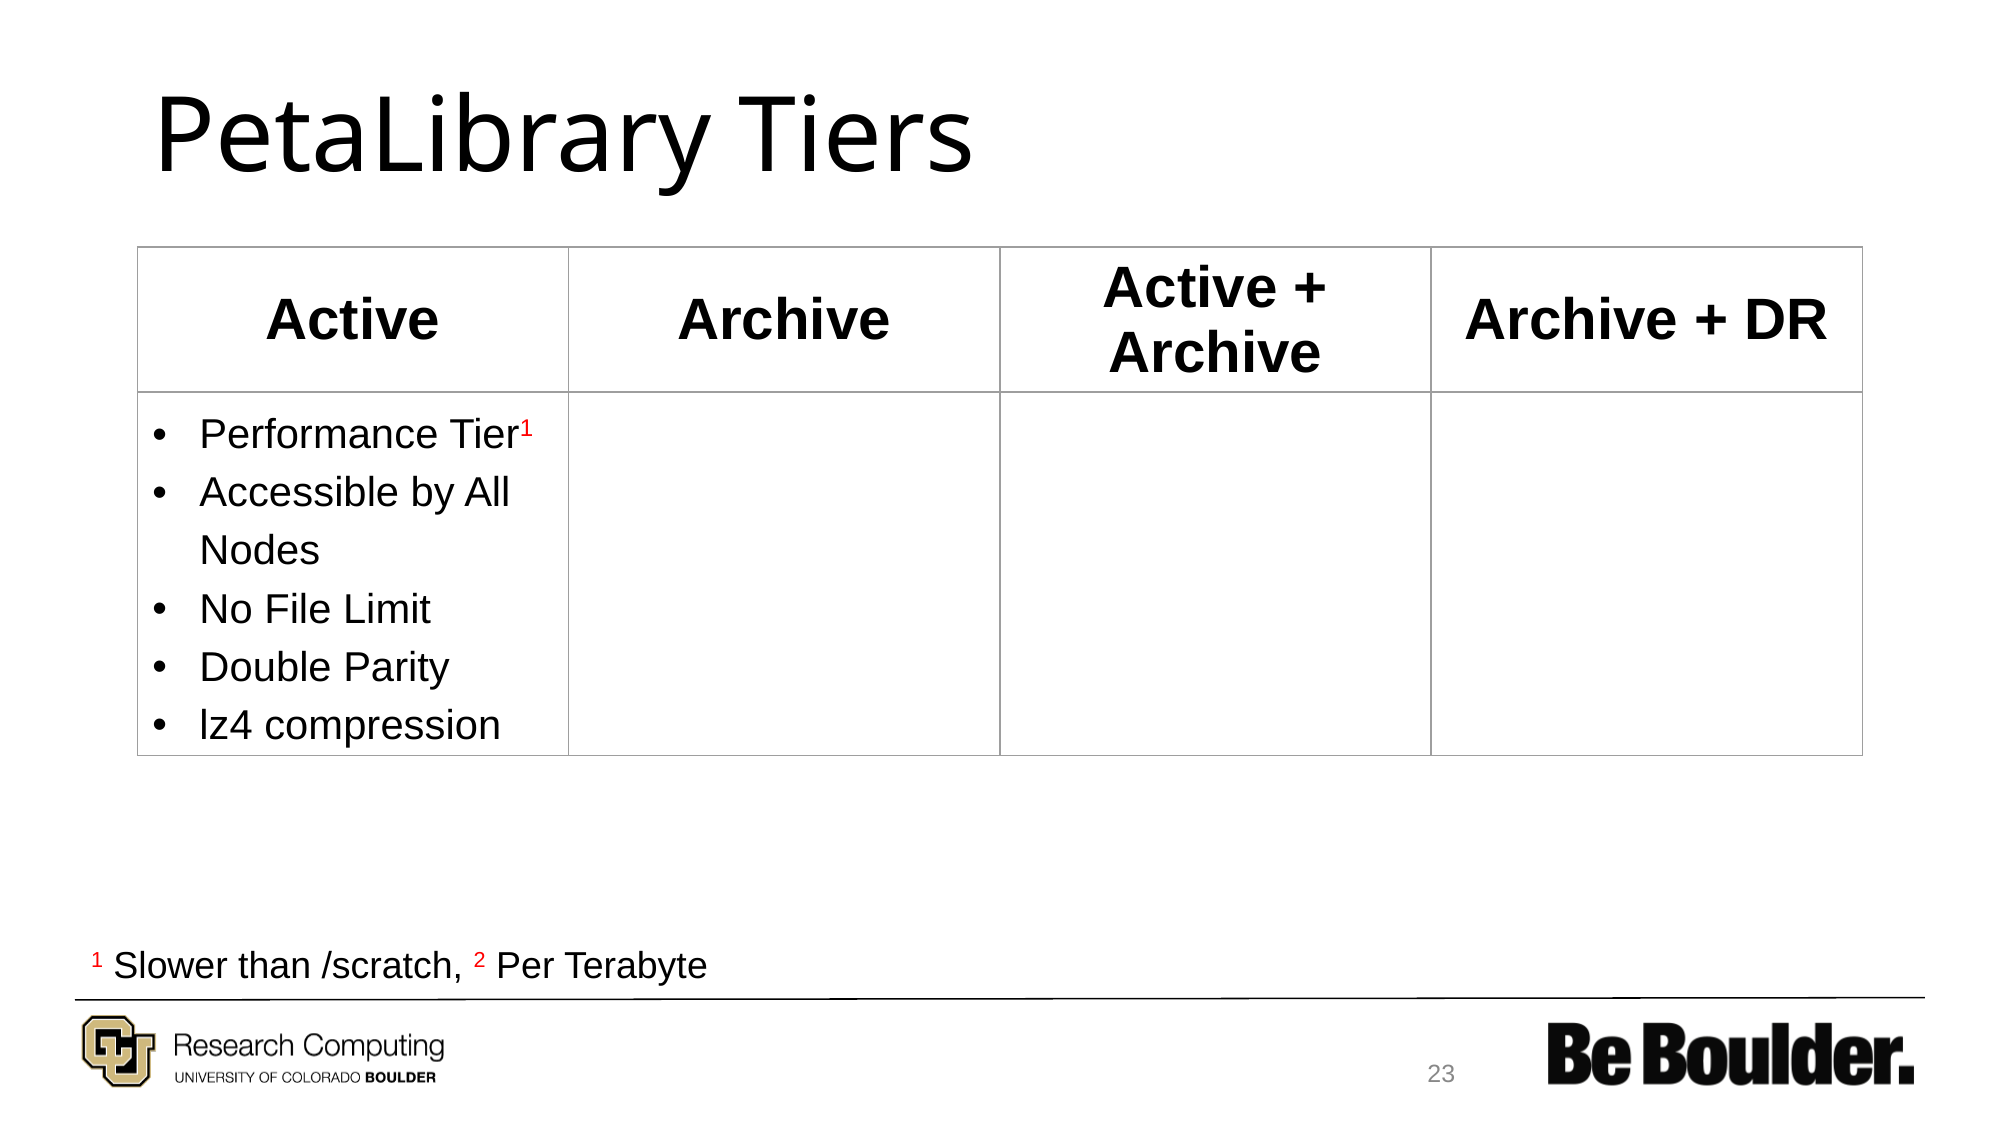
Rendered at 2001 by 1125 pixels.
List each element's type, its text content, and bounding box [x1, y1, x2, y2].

title PetaLibrary Tiers [137, 29, 1863, 246]
table_header Archive + DR [1432, 248, 1862, 391]
table_cell [1432, 393, 1862, 755]
table_cell [569, 393, 999, 755]
table_header Active + Archive [1001, 248, 1430, 391]
text_box 1 Slower than /scratch, 2 Per Terabyte [76, 934, 723, 994]
table_header Archive [569, 248, 999, 391]
slide_number 23 [1412, 1042, 1525, 1103]
table_cell Performance Tier1 Accessible by All Nodes No File Limit Double Parity lz4 compression [138, 393, 568, 755]
picture [81, 1015, 444, 1088]
table_header Active [138, 248, 568, 391]
picture [1524, 1015, 1938, 1088]
table_cell [1001, 393, 1430, 755]
